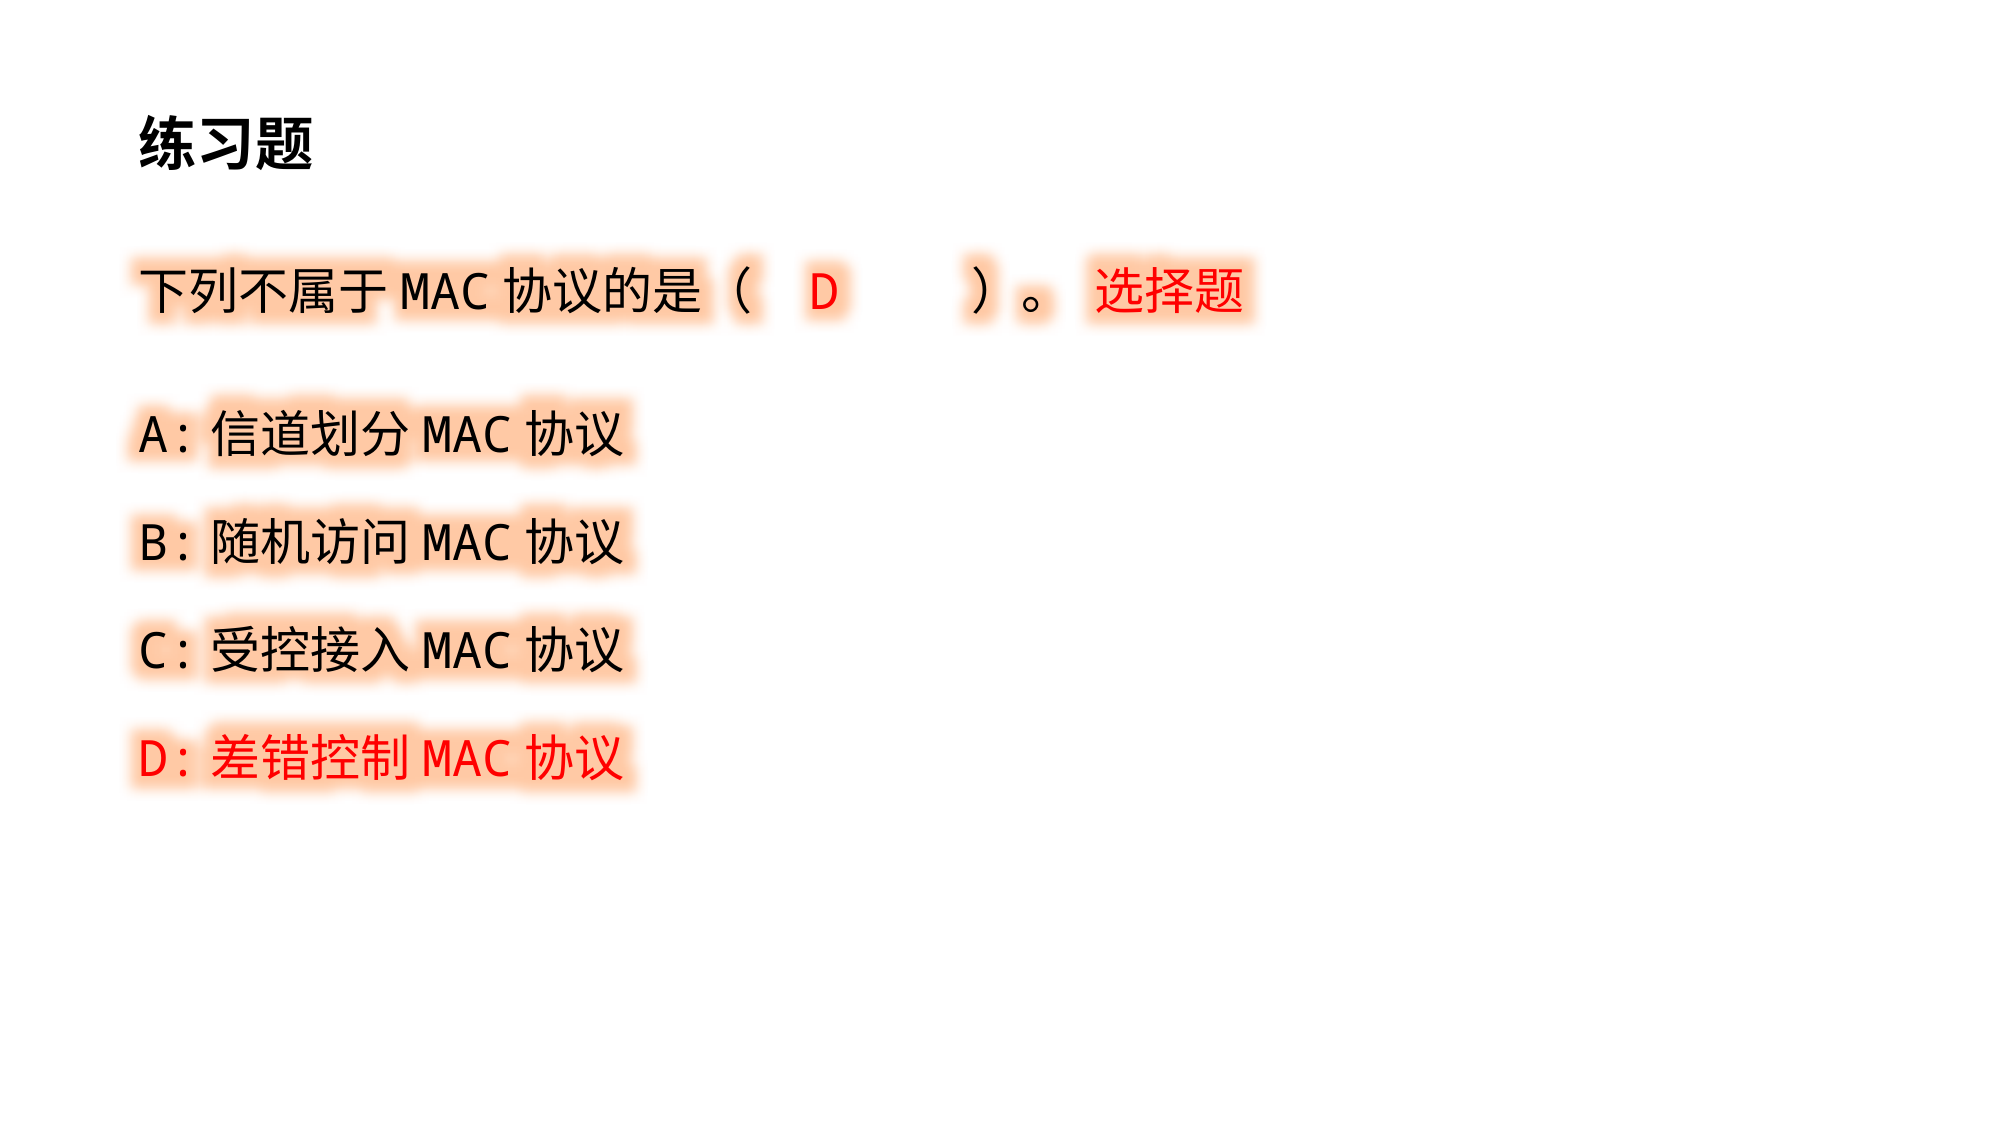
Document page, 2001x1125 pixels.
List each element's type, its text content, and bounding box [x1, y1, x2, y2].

text_box 练习题 [120, 97, 1568, 187]
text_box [117, 216, 1843, 1051]
text_box L=800bit R=1Gbit/s v=200000km/s 求D？ D=（(L/R)*v）/2=80m [113, 212, 1847, 1055]
text_box 下列不属于MAC协议的是（ D ）。 选择题 A:信道划分MAC协议 B:随机访问MAC协议 C:受控接入MAC协议 D:差错控制MAC协议 [120, 219, 1839, 1047]
